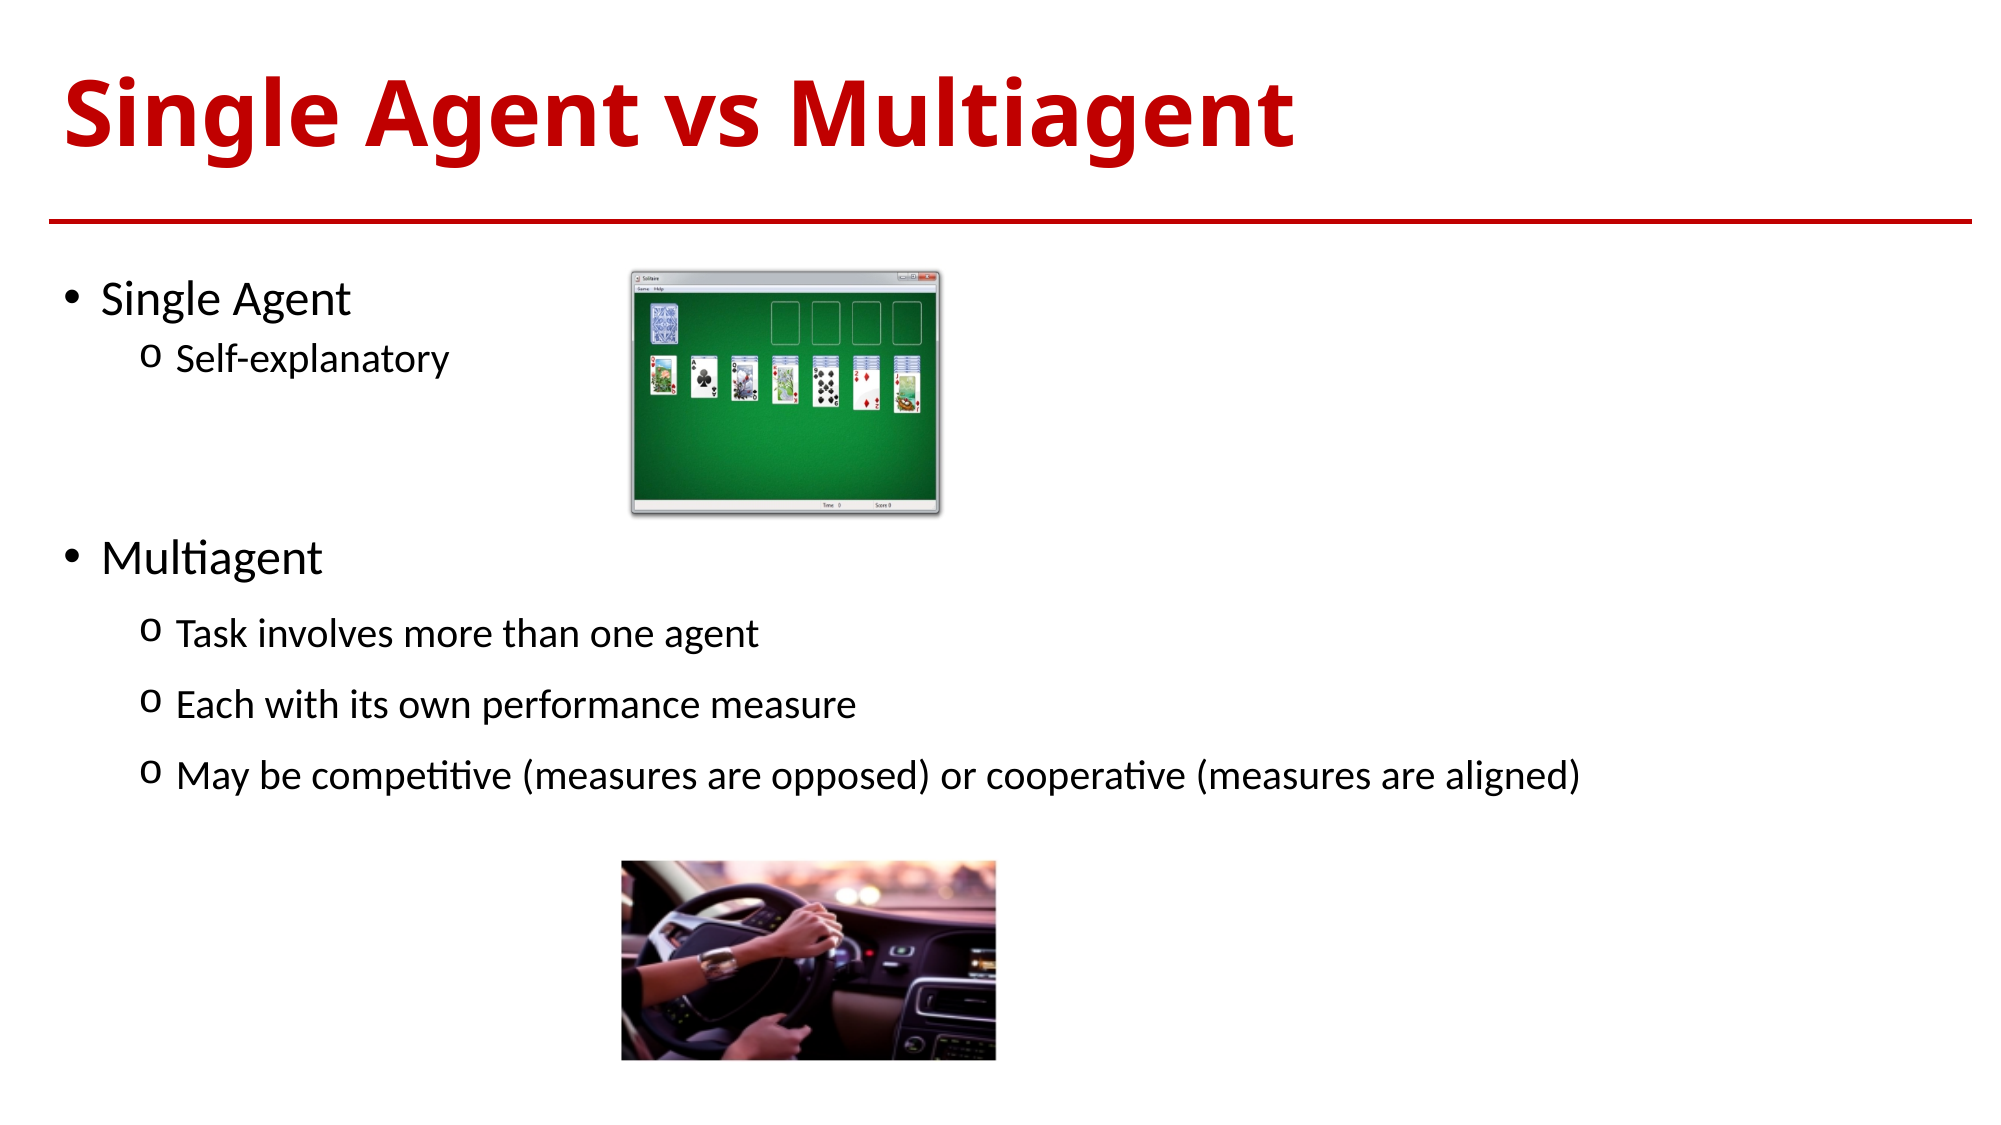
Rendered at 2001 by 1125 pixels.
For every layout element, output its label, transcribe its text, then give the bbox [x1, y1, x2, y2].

picture [625, 264, 946, 522]
list Single Agent Self-explanatory Multiagent Task involves more than one agent Each with its own performance measure May be competitive (measures are opposed) or cooperative (measures are aligned) [48, 264, 1972, 1014]
picture [620, 858, 1001, 1063]
title Single Agent vs Multiagent [48, 41, 1972, 192]
